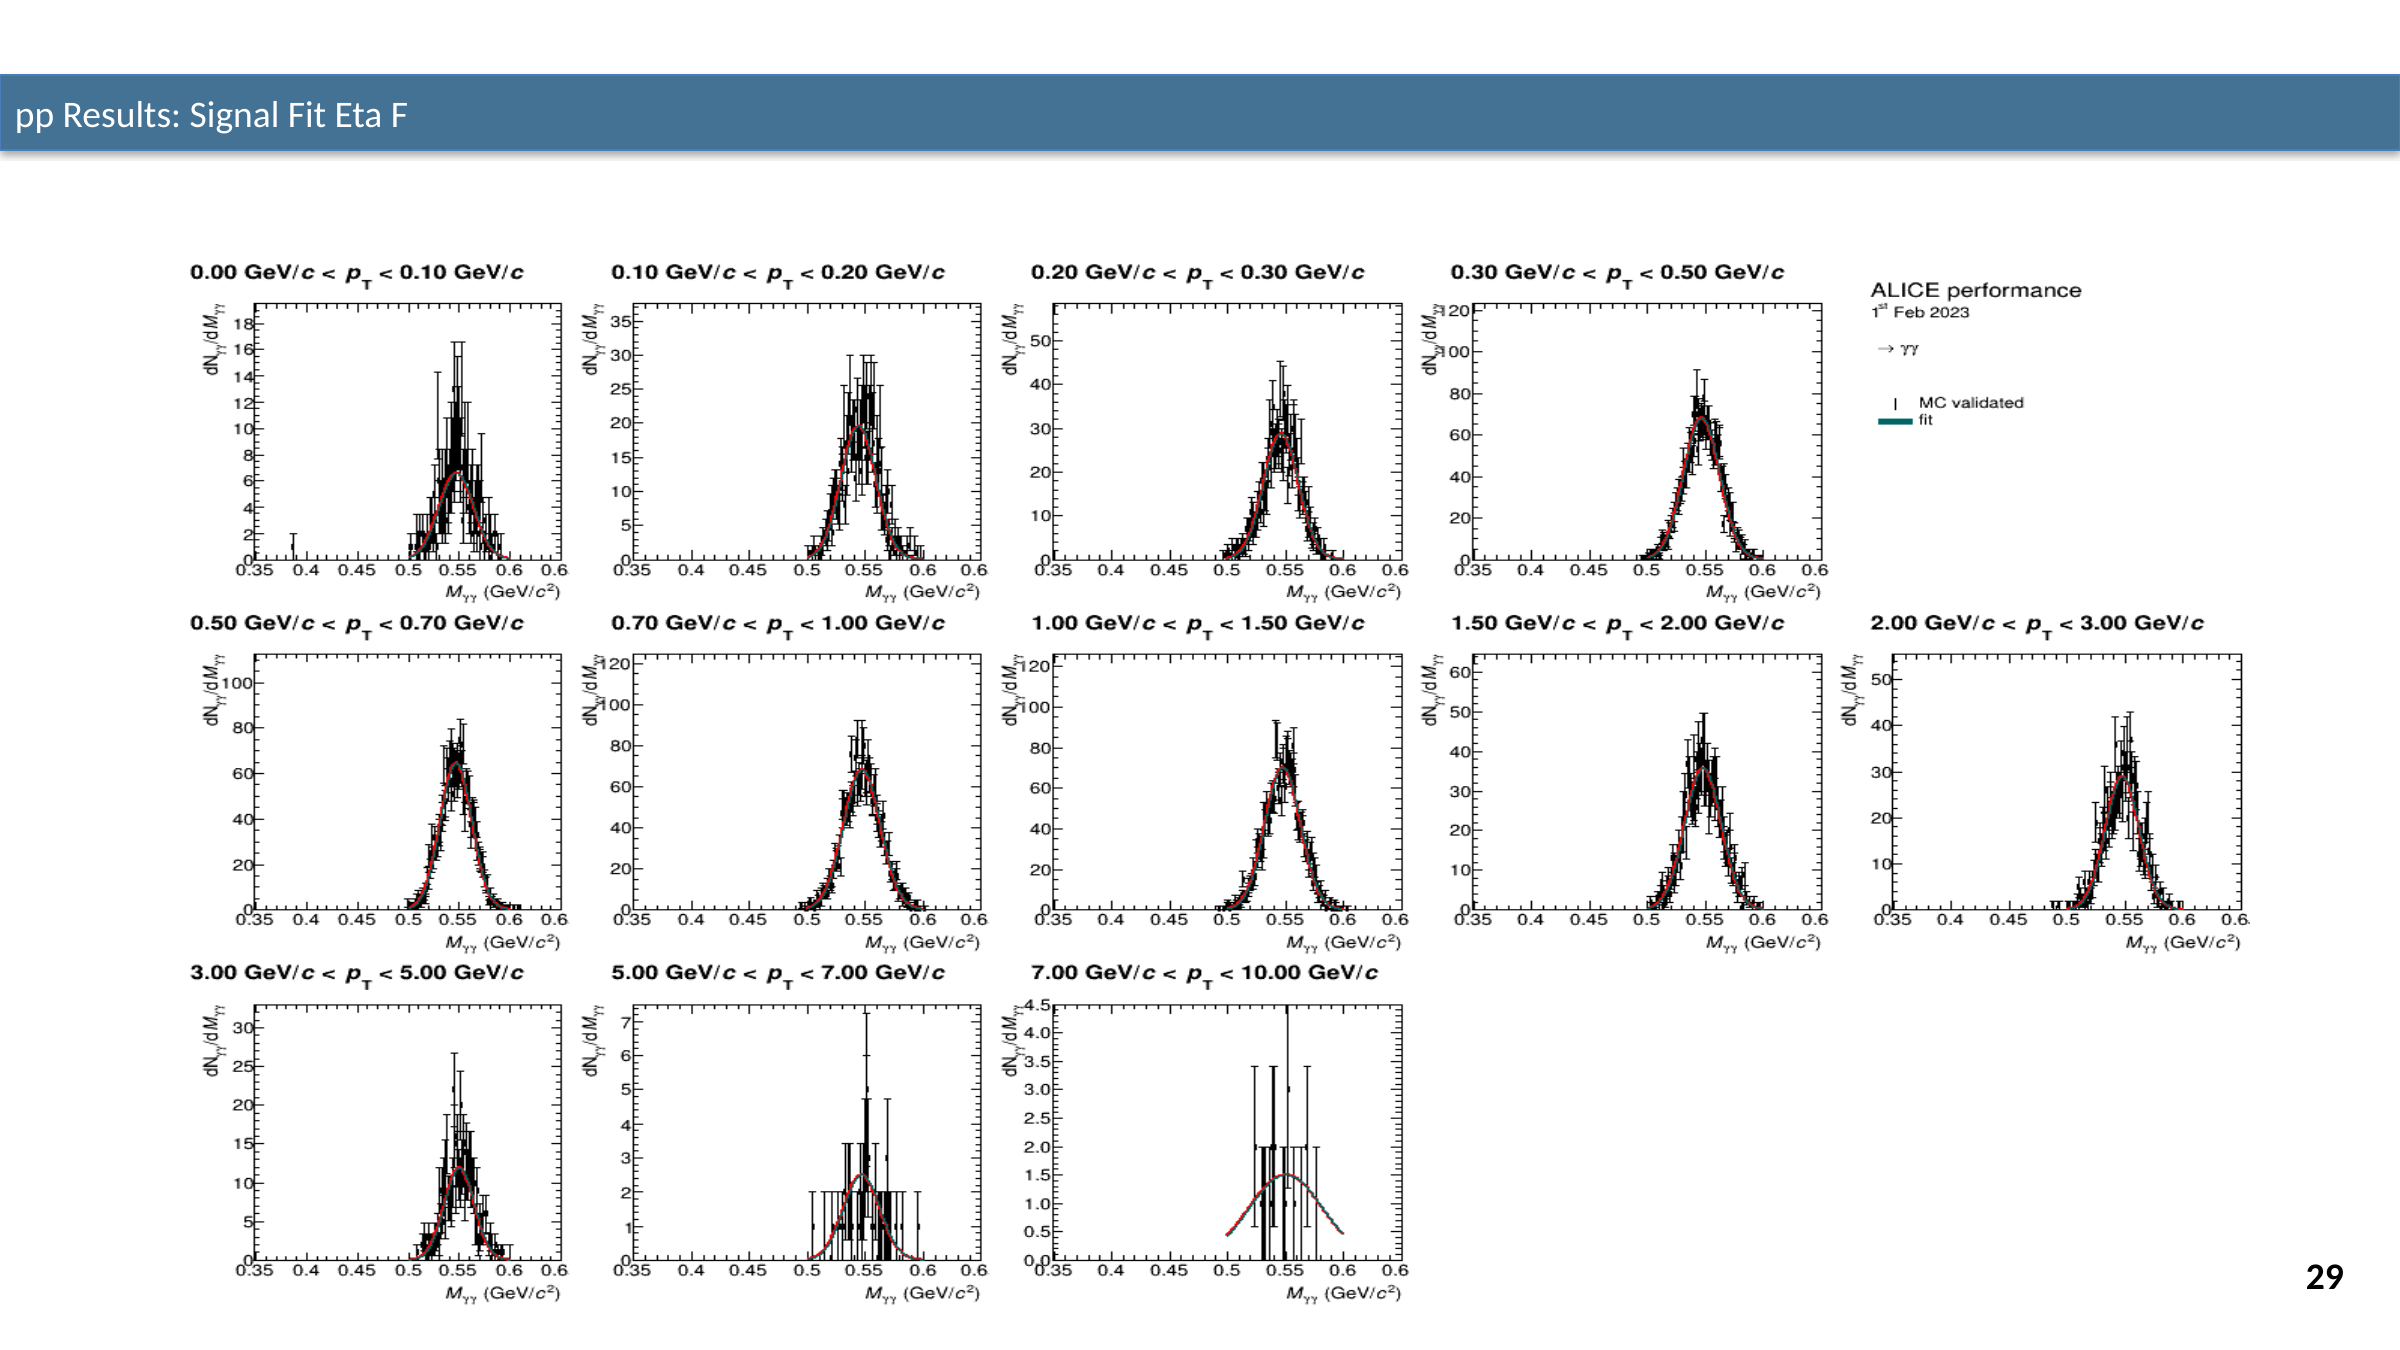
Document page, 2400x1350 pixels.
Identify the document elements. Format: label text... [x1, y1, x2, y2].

picture [149, 262, 2251, 1313]
text_box pp Results: Signal Fit Eta F [0, 74, 2400, 151]
text_box 29 [2291, 1199, 2359, 1305]
